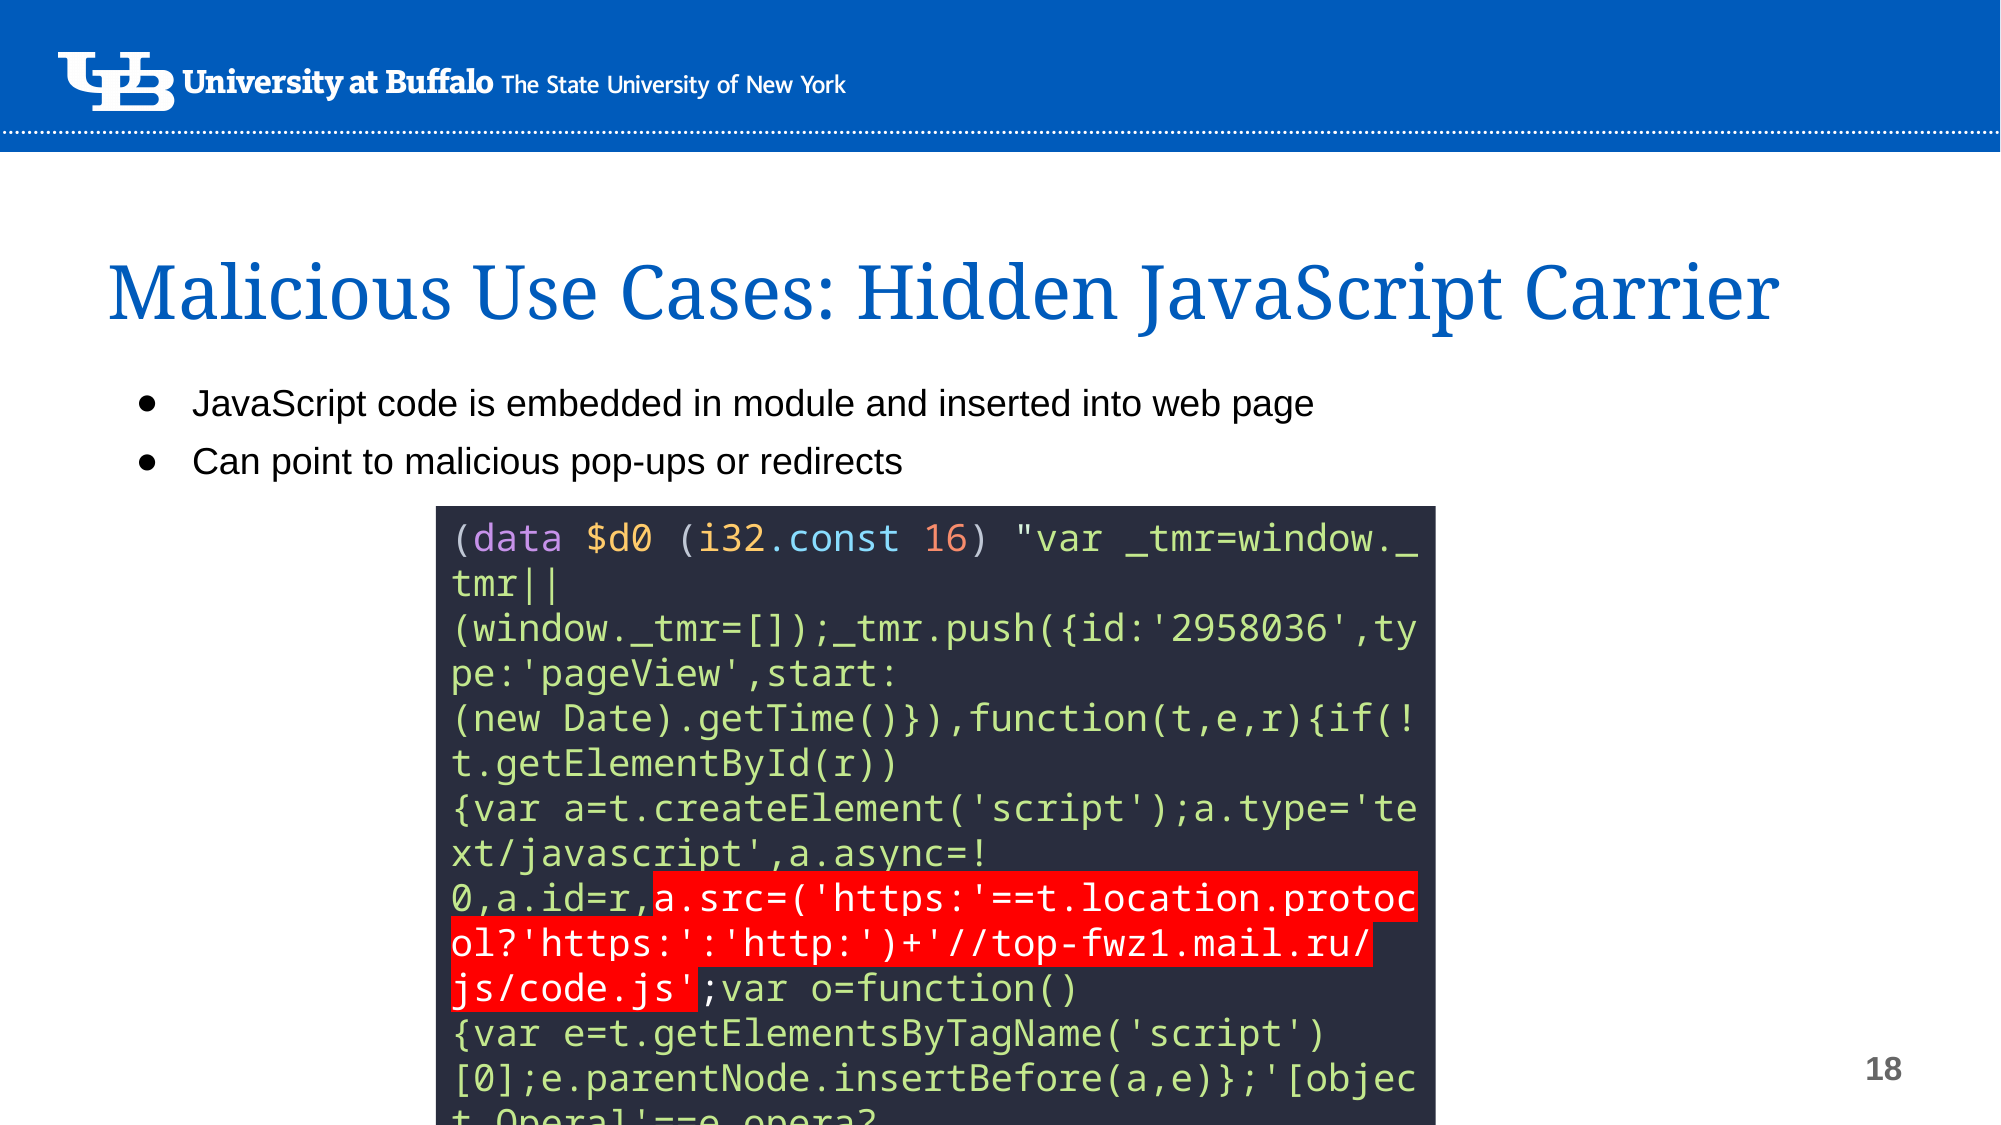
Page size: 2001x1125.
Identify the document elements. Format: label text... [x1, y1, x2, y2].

picture [0, 0, 2001, 1125]
footer 18 [1436, 1036, 1918, 1097]
text_box JavaScript code is embedded in module and inserted into web page Can point to malicious pop-ups or redirects [102, 358, 1436, 1009]
title Malicious Use Cases: Hidden JavaScript Carrier [93, 246, 1818, 343]
text_box (data $d0 (i32.const 16) "var _tmr=window._tmr||(window._tmr=[]);_tmr.push({id:'2958036',type:'pageView',start:(new Date).getTime()}),function(t,e,r){if(!t.getElementById(r)){var a=t.createElement('script');a.type='text/javascript',a.async=!0,a.id=r,a.src=('https:'==t.location.protocol?'https:':'http:')+'//top-fwz1.mail.ru/js/code.js';var o=function(){var e=t.getElementsByTagName('script')[0];e.parentNode.insertBefore(a,e)};'[object Opera]'==e.opera?t.addEventListener('DOMContentLoaded',o,!1):o()}}(document,window,'topmailru-code');\00")) [435, 1009, 1436, 1125]
